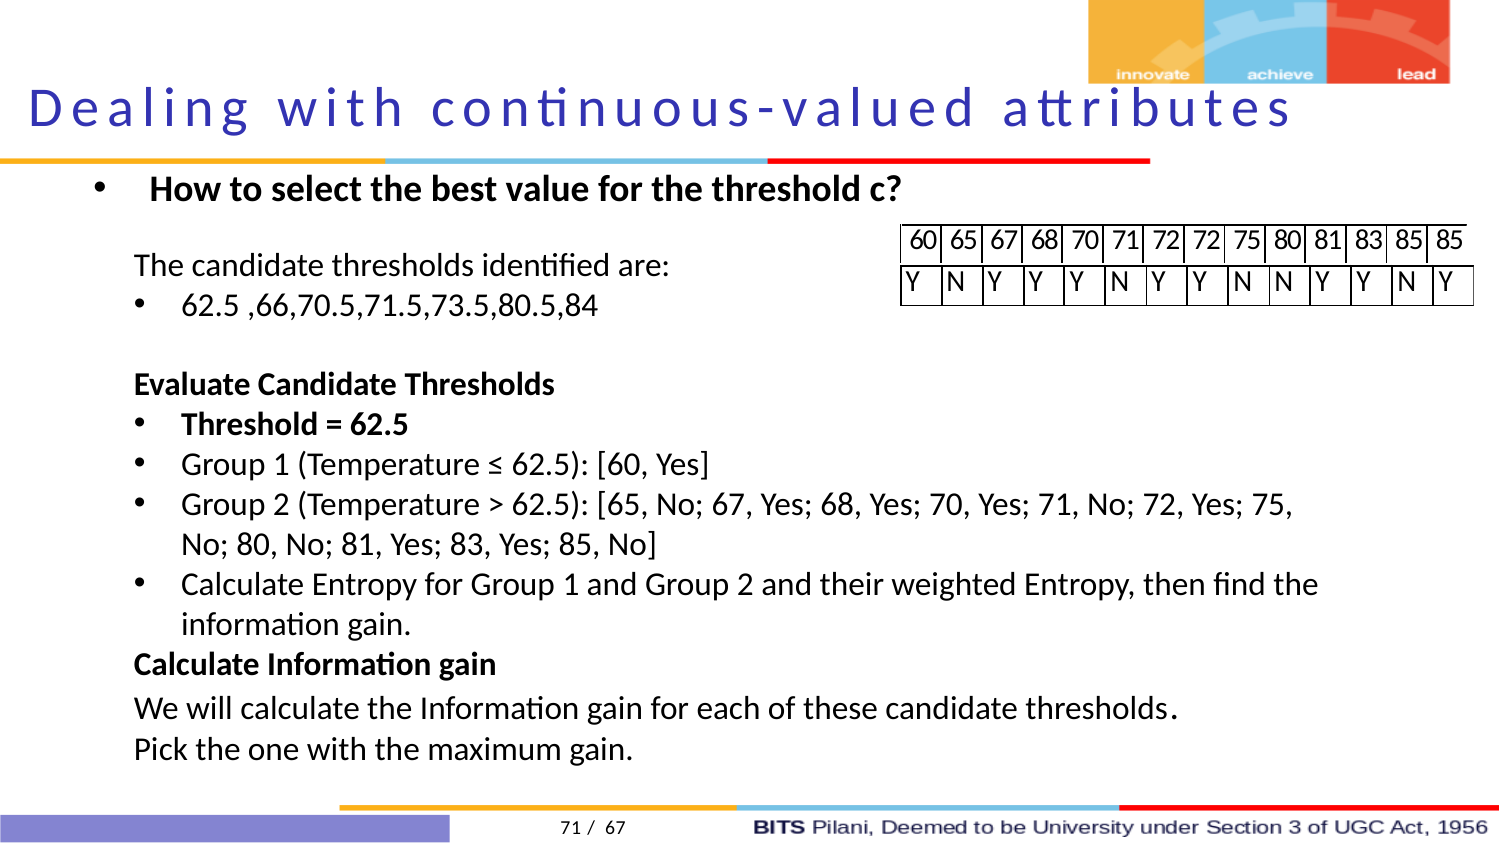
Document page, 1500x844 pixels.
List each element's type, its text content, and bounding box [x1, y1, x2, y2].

text_box How to select the best value for the threshold c? [78, 156, 1023, 322]
title Dealing with continuous-valued attributes [25, 65, 1403, 211]
text_box The candidate thresholds identified are: 62.5 ,66,70.5,71.5,73.5,80.5,84 Evaluate Candidate Thresholds Threshold = 62.5 Group 1 (Temperature ≤ 62.5): [60, Yes] Group 2 (Temperature > 62.5): [65, No; 67, Yes; 68, Yes; 70, Yes; 71, No; 72, Yes; 75, No; 80, No; 81, Yes; 83, Yes; 85, No] Calculate Entropy for Group 1 and Group 2 and their weighted Entropy, then find the information gain. Calculate Information gain We will calculate the Information gain for each of these candidate thresholds. Pick the one with the maximum gain. [119, 235, 1343, 844]
text_box [0, 814, 119, 843]
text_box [899, 223, 1476, 308]
picture [0, 0, 1499, 837]
